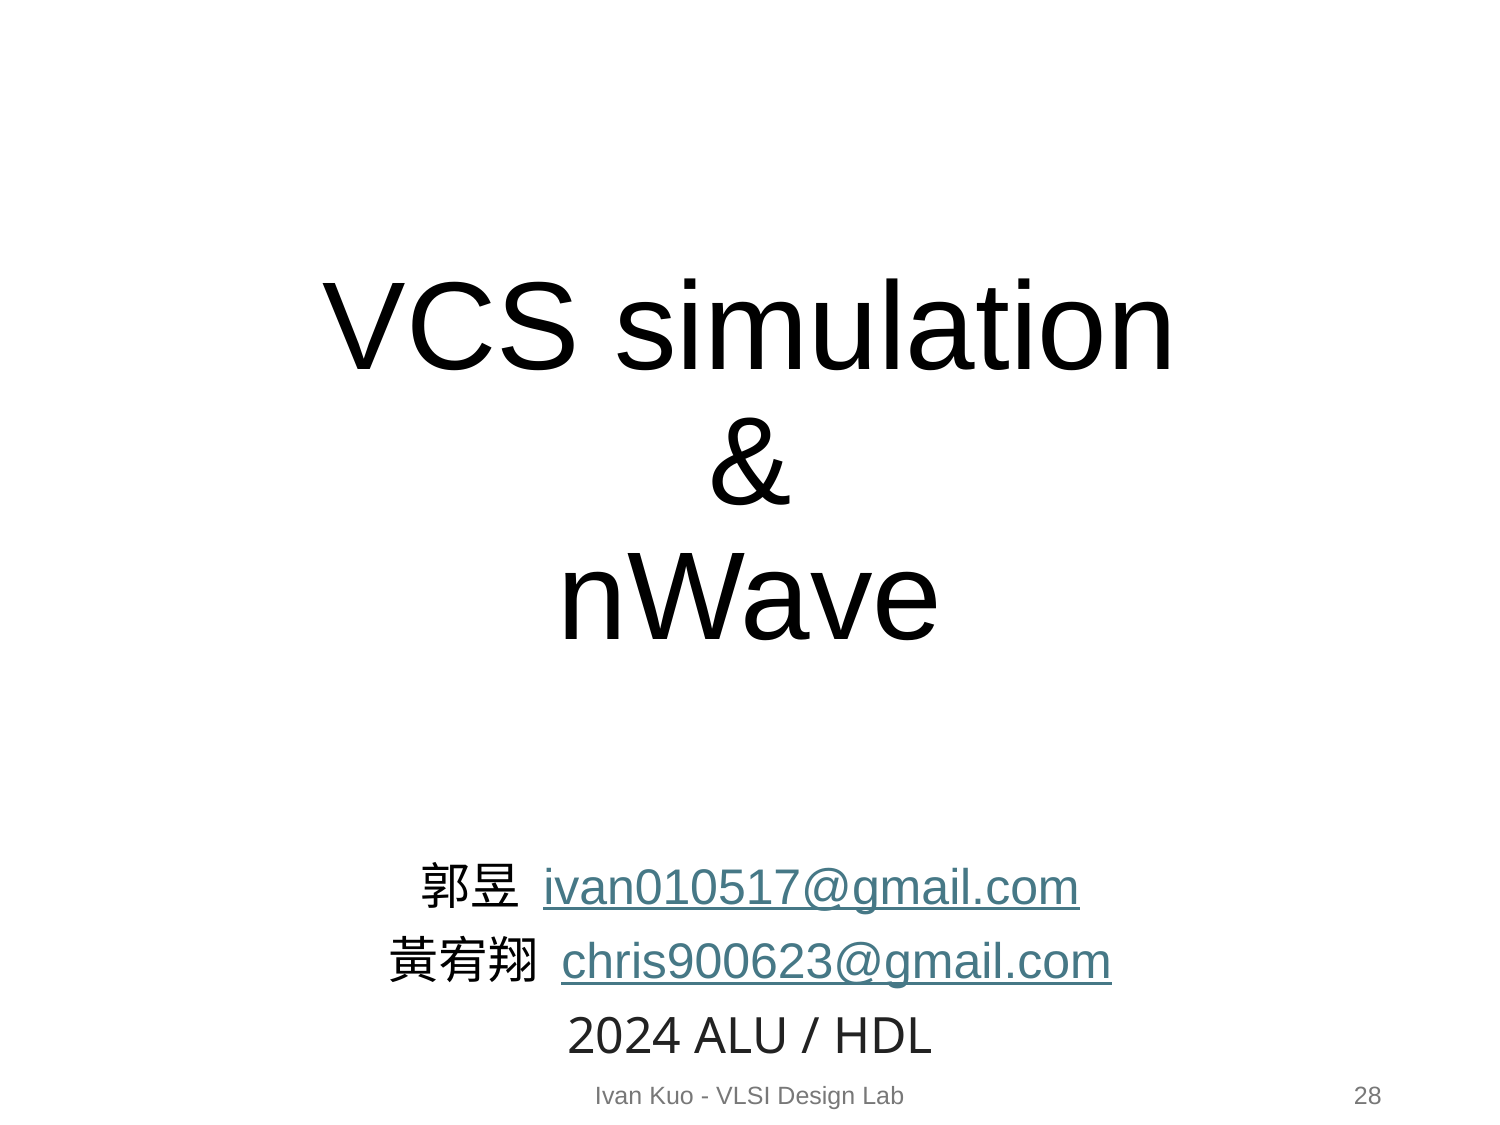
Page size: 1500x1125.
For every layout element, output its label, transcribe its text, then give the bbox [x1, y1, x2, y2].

footer Ivan Kuo - VLSI Design Lab [496, 1065, 1004, 1125]
subtitle 郭昱 ivan010517@gmail.com 黃宥翔 chris900623@gmail.com 2024 ALU / HDL [187, 853, 1313, 1125]
title VCS simulation & nWave [112, 184, 1388, 675]
slide_number 28 [1059, 1065, 1397, 1125]
